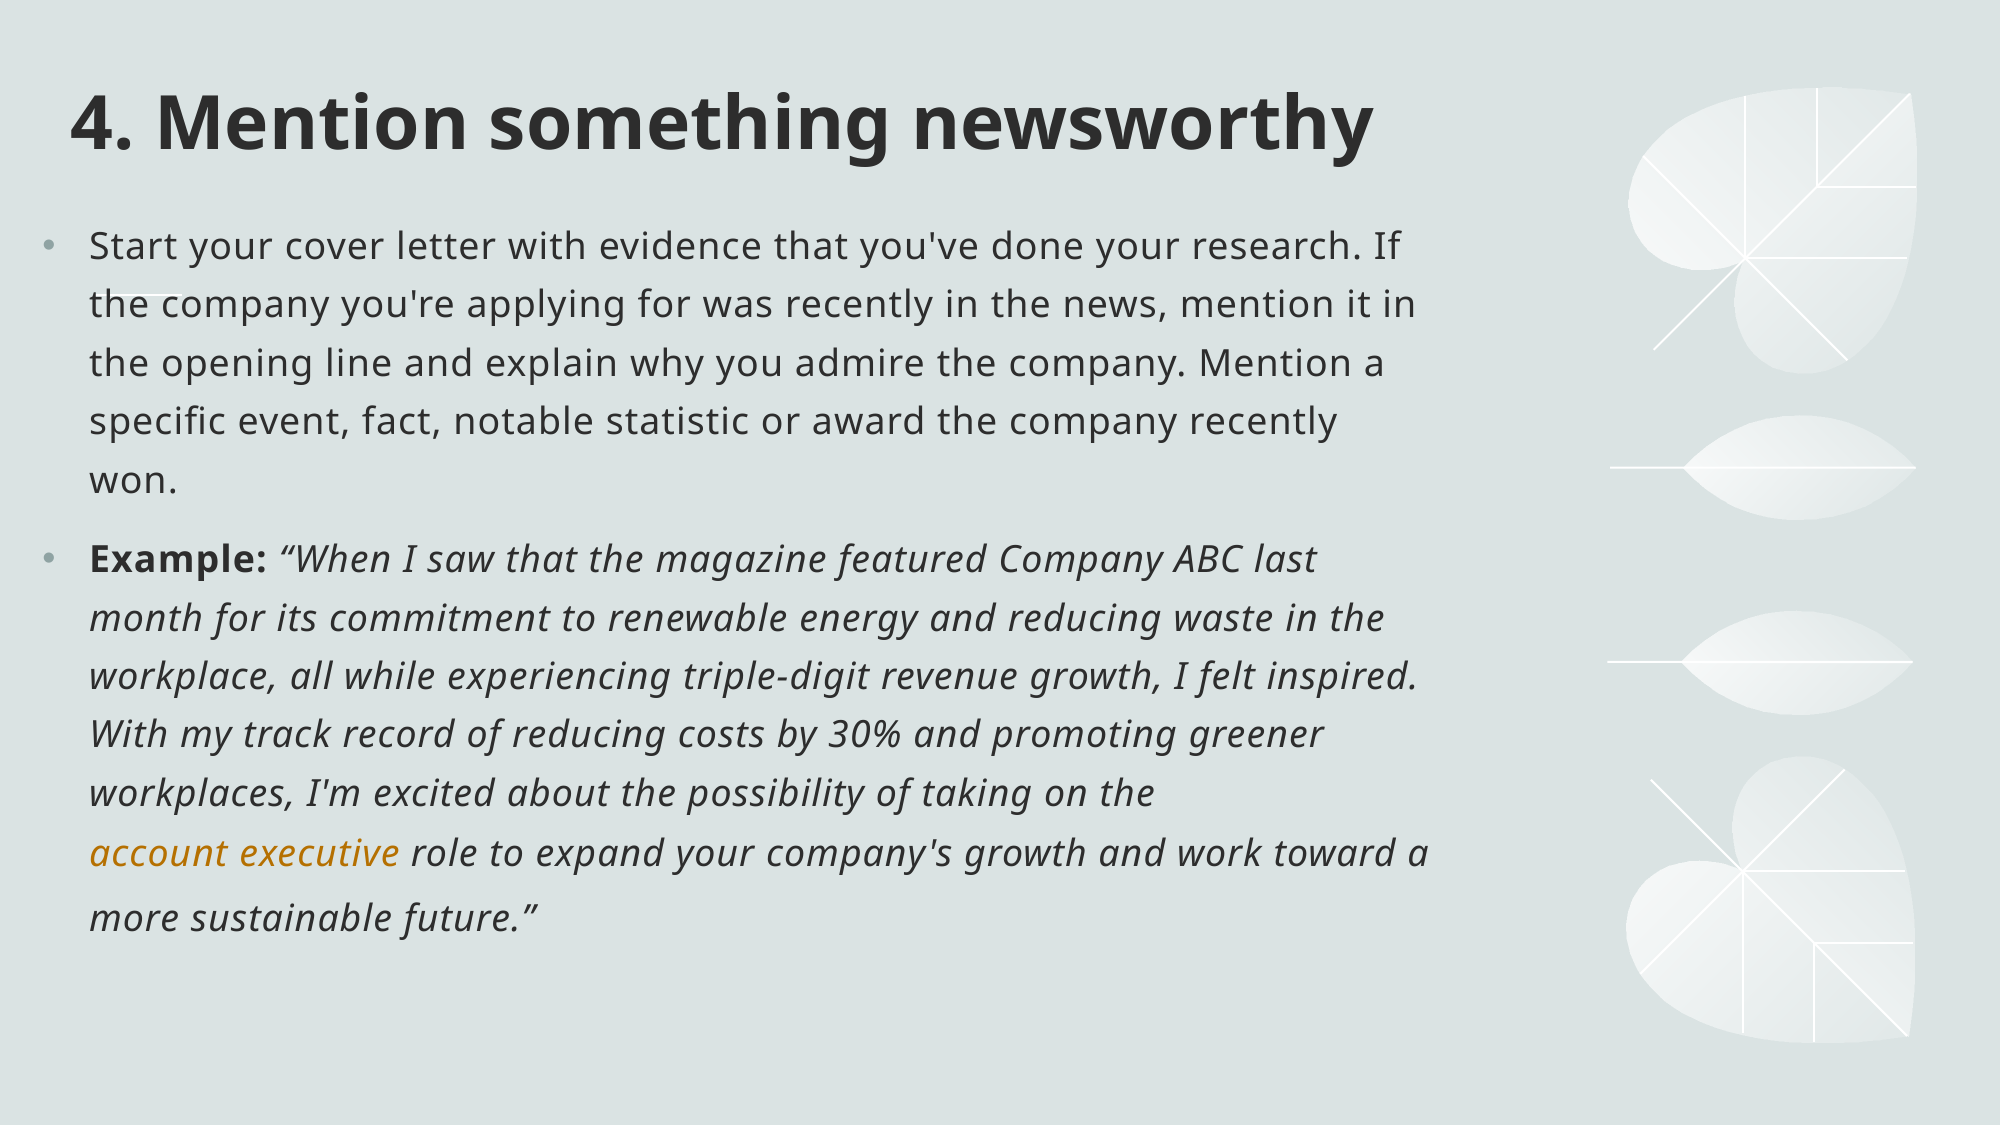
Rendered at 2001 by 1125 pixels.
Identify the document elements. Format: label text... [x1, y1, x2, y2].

title 4. Mention something newsworthy [70, 61, 1490, 172]
list Start your cover letter with evidence that you've done your research. If the company you're applying for was recently in the news, mention it in the opening line and explain why you admire the company. Mention a specific event, fact, notable statistic or award the company recently won. Example: “When I saw that the magazine featured Company ABC last month for its commitment to renewable energy and reducing waste in the workplace, all while experiencing triple-digit revenue growth, I felt inspired. With my track record of reducing costs by 30% and promoting greener workplaces, I'm excited about the possibility of taking on the account executive role to expand your company's growth and work toward a more sustainable future.” [42, 200, 1449, 1028]
